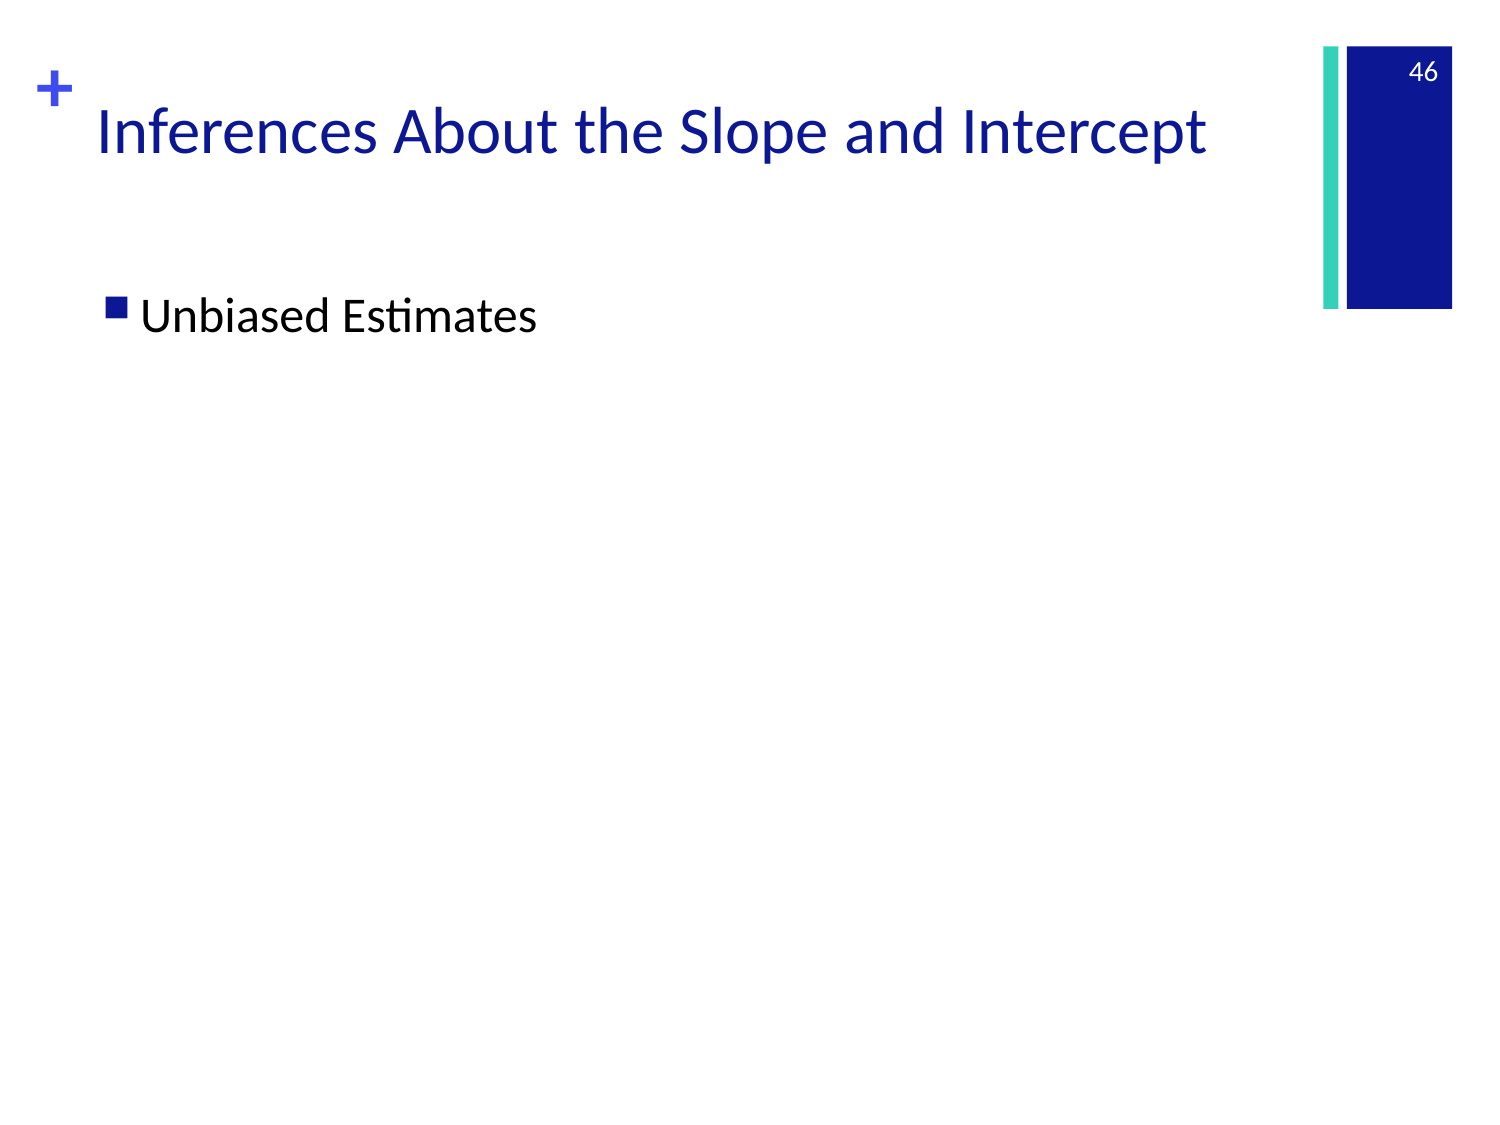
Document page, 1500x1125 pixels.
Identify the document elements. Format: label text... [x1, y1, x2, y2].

slide_number 46 [1362, 39, 1454, 100]
title Inferences About the Slope and Intercept [81, 79, 1322, 263]
list Unbiased Estimates [87, 275, 1328, 955]
